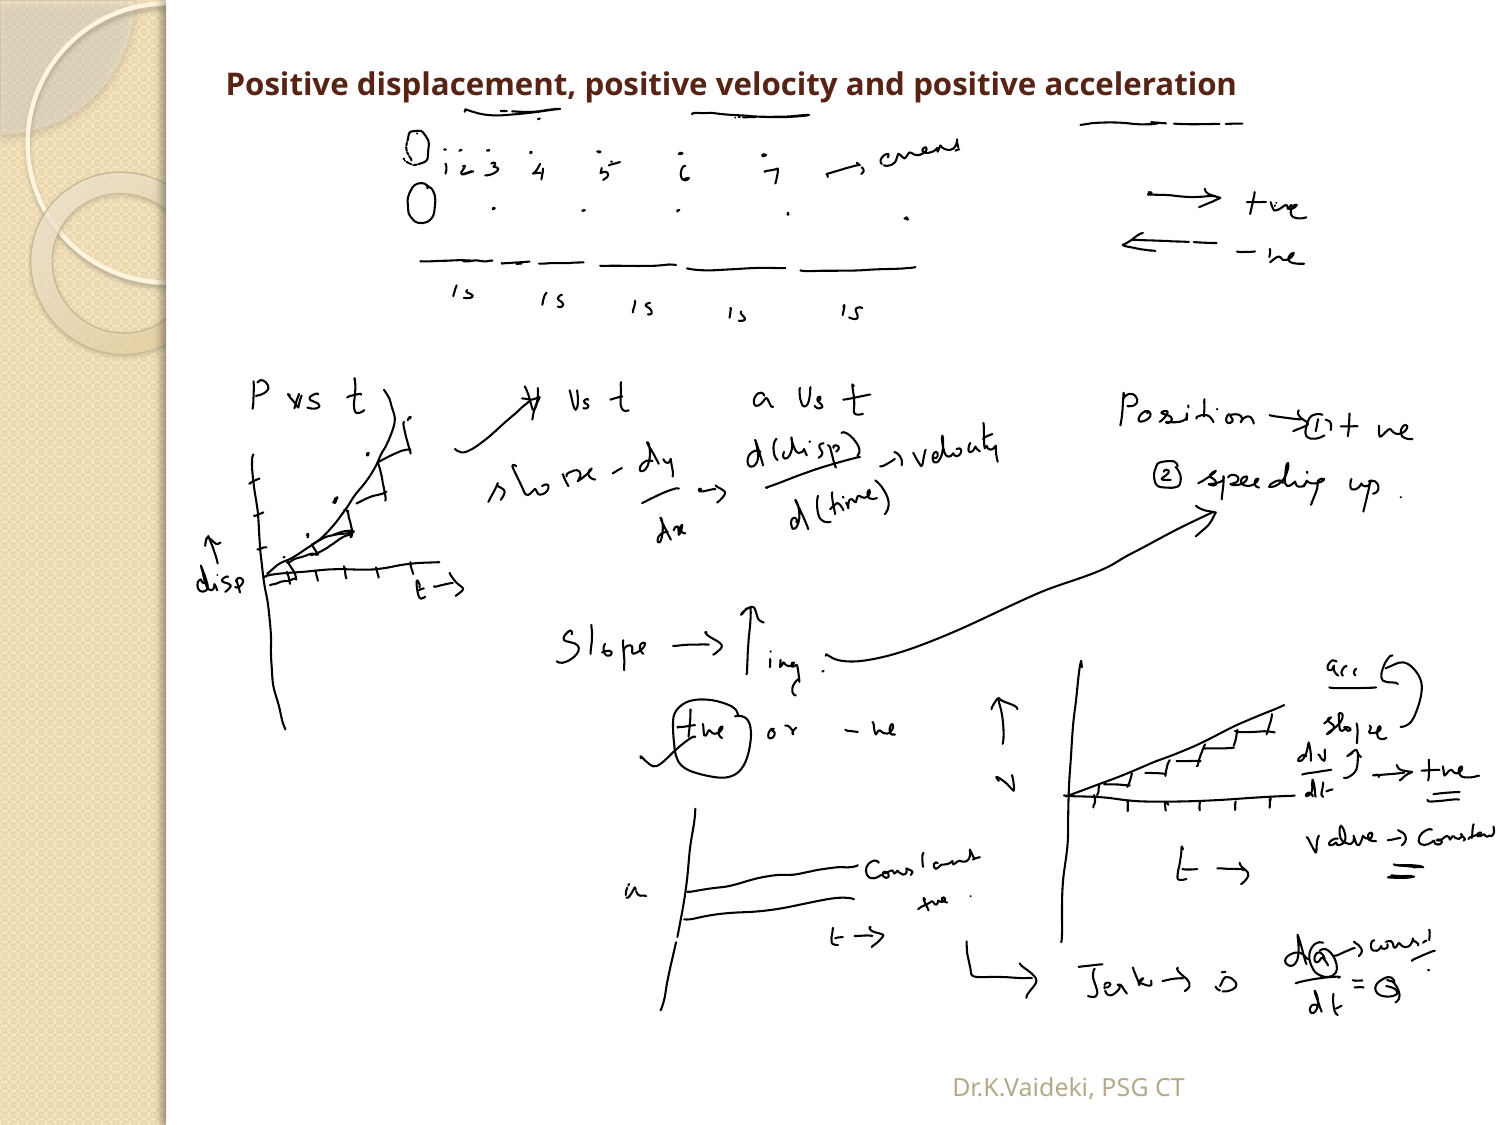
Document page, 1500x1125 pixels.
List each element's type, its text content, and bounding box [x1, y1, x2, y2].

footer Dr.K.Vaideki, PSG CT [937, 1034, 1413, 1113]
title Positive displacement, positive velocity and positive acceleration [210, 46, 1441, 119]
